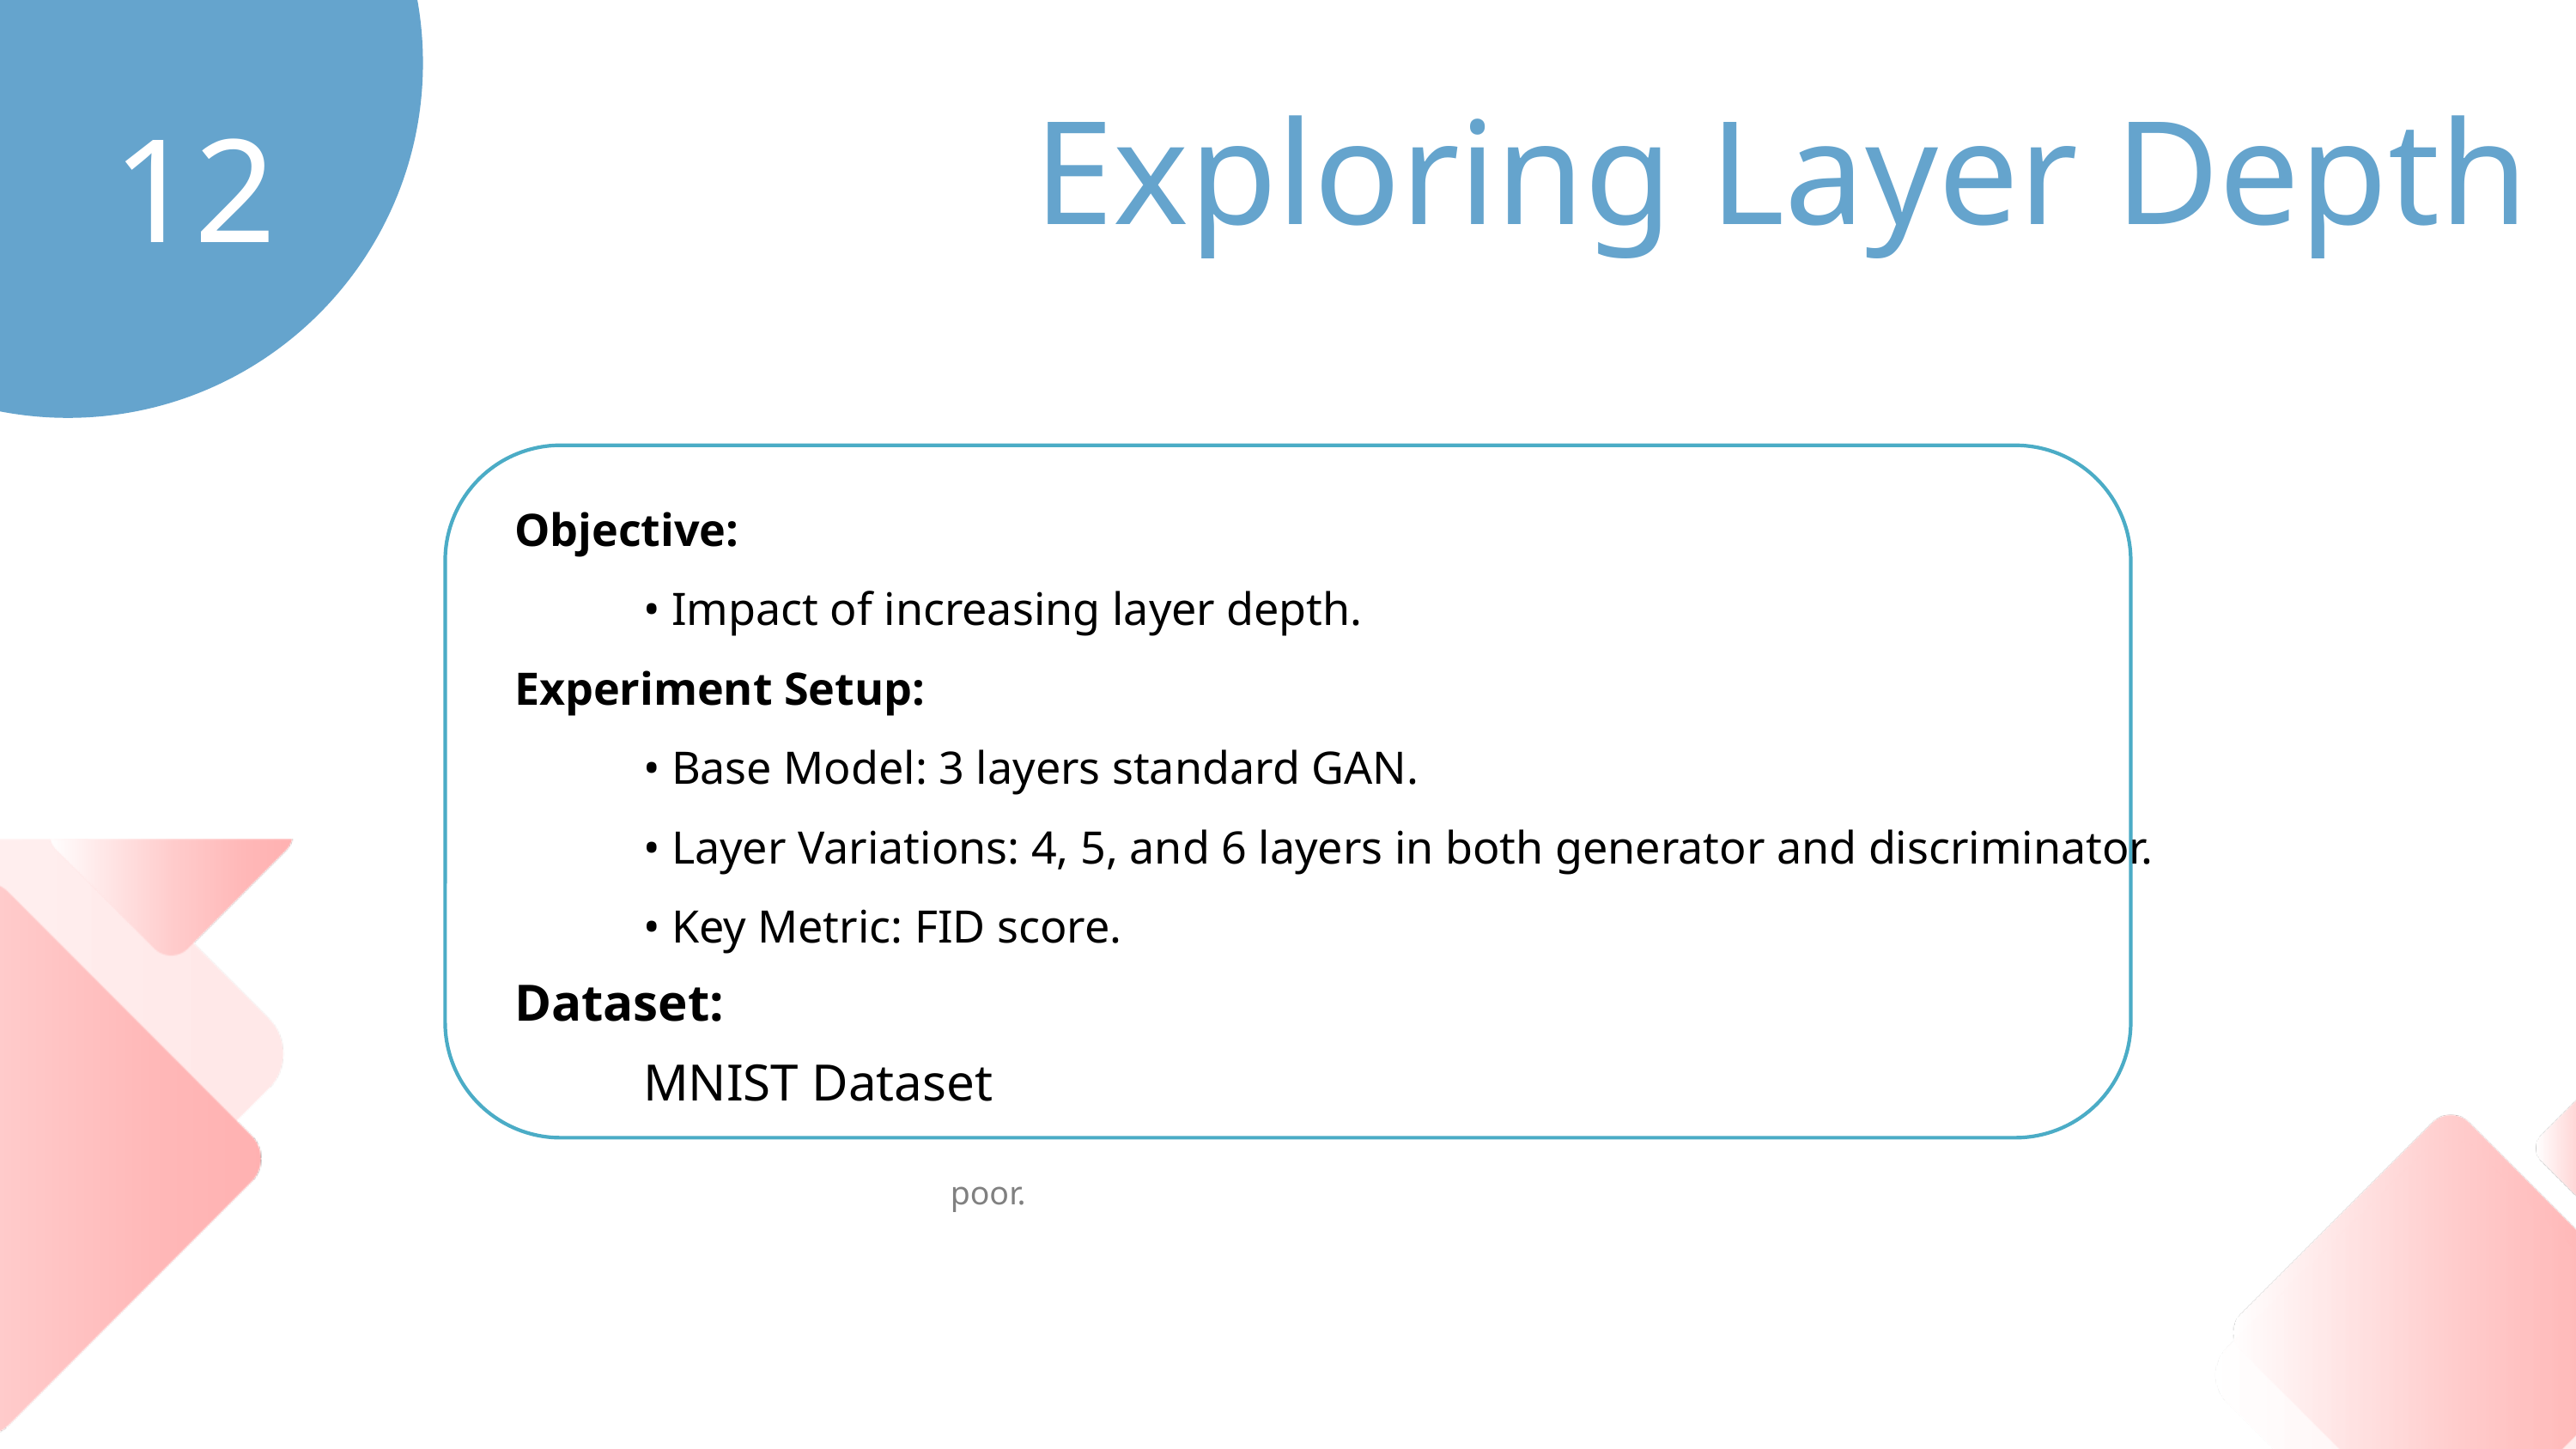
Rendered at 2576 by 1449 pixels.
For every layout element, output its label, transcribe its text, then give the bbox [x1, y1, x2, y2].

picture [482, 554, 2105, 1029]
text_box FID score: 0 - 10: perfect, 0 – 50: good, > 50: poor. [938, 1140, 1707, 1218]
text_box Objective: • Impact of increasing layer depth. Experiment Setup: • Base Model: 3 layers standard GAN. • Layer Variations: 4, 5, and 6 layers in both generator and discriminator. • Key Metric: FID score. Dataset: MNIST Dataset [514, 476, 2242, 1111]
text_box [443, 443, 2096, 1140]
text_box [0, 839, 304, 1449]
text_box [2200, 1088, 2576, 1449]
text_box Exploring Layer Depth [987, 52, 2576, 253]
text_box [0, 0, 423, 418]
text_box Table: Average FID Score for Different Layer Depth. [465, 445, 538, 491]
